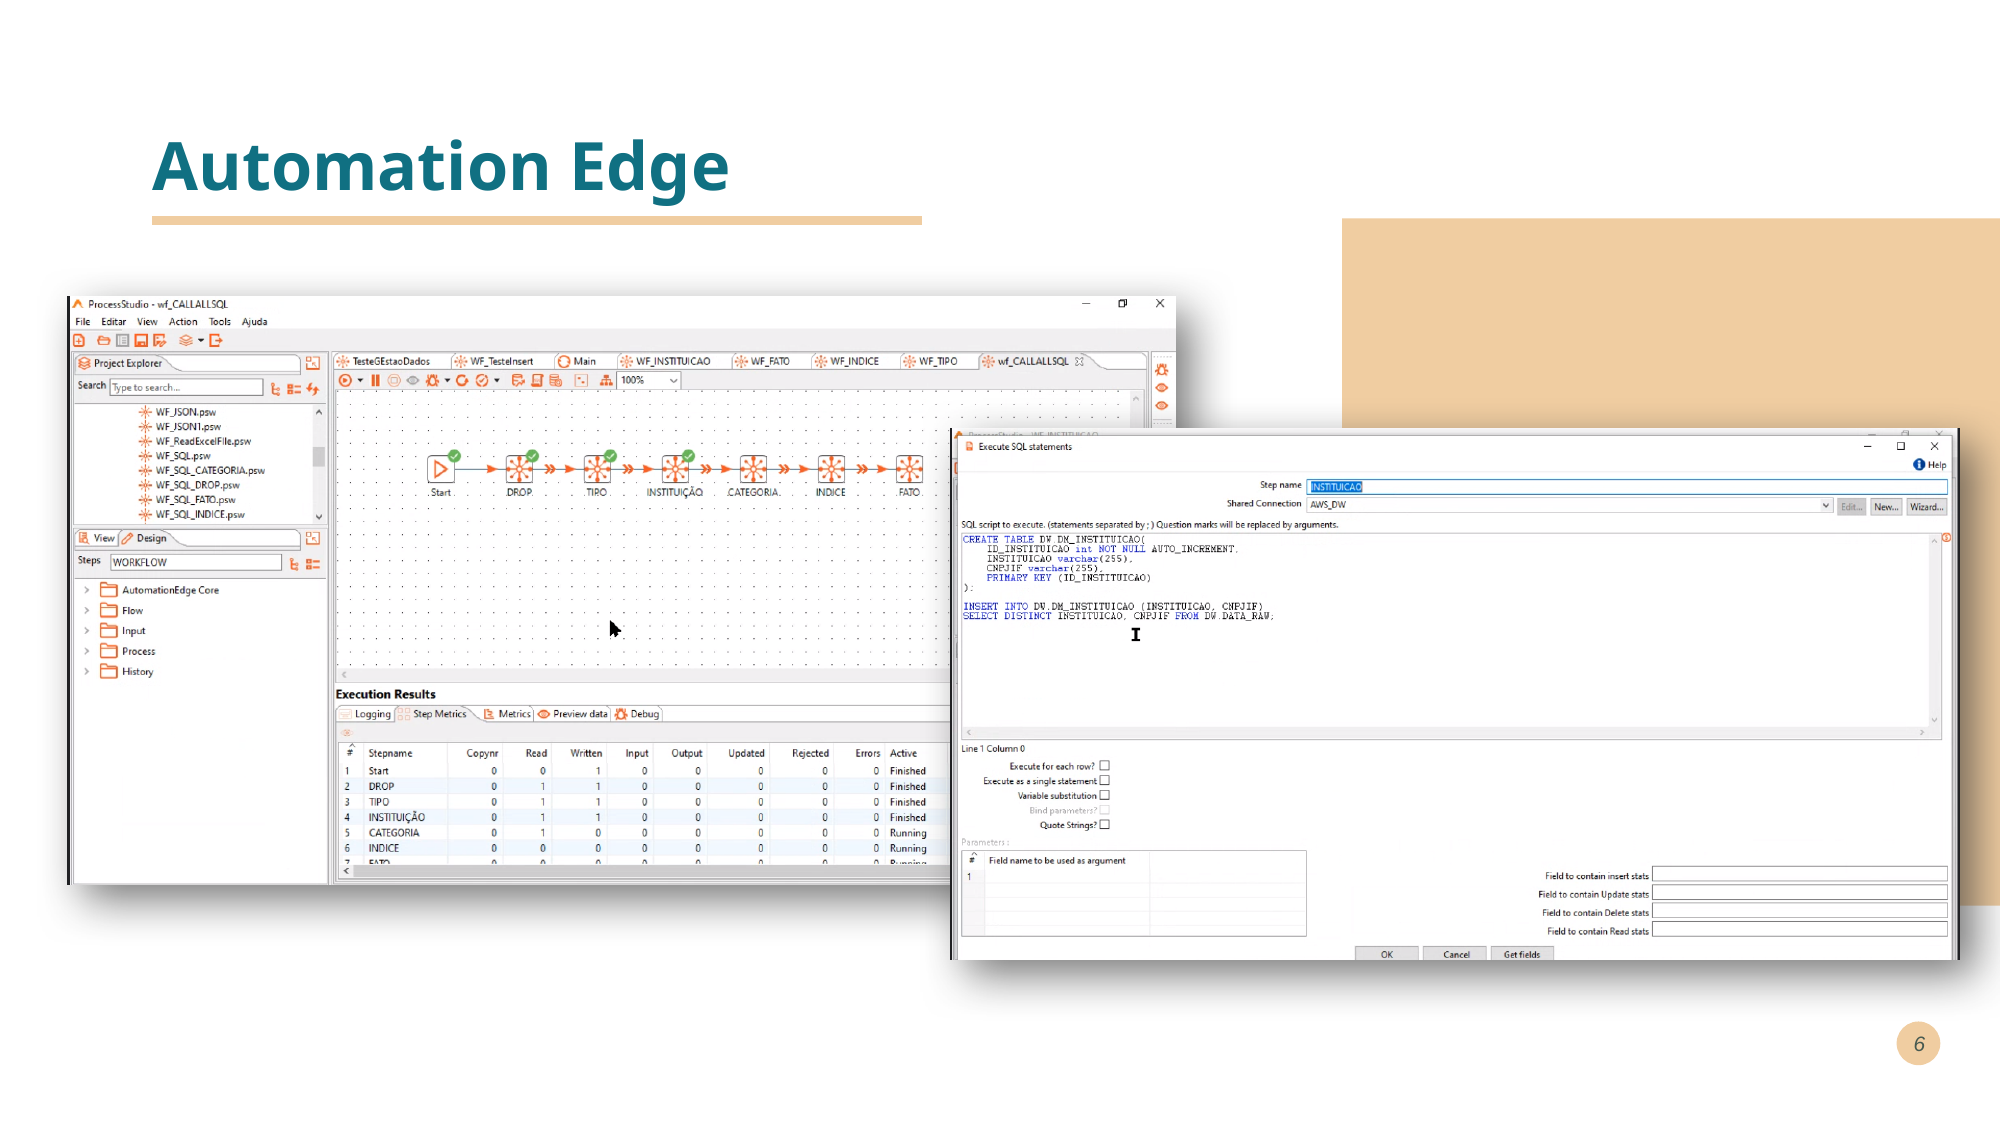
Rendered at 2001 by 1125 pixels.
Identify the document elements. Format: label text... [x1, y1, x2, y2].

picture [67, 296, 1960, 960]
slide_number 6 [1881, 1012, 1940, 1073]
text_box [1342, 218, 2000, 437]
title Automation Edge [137, 59, 1863, 278]
